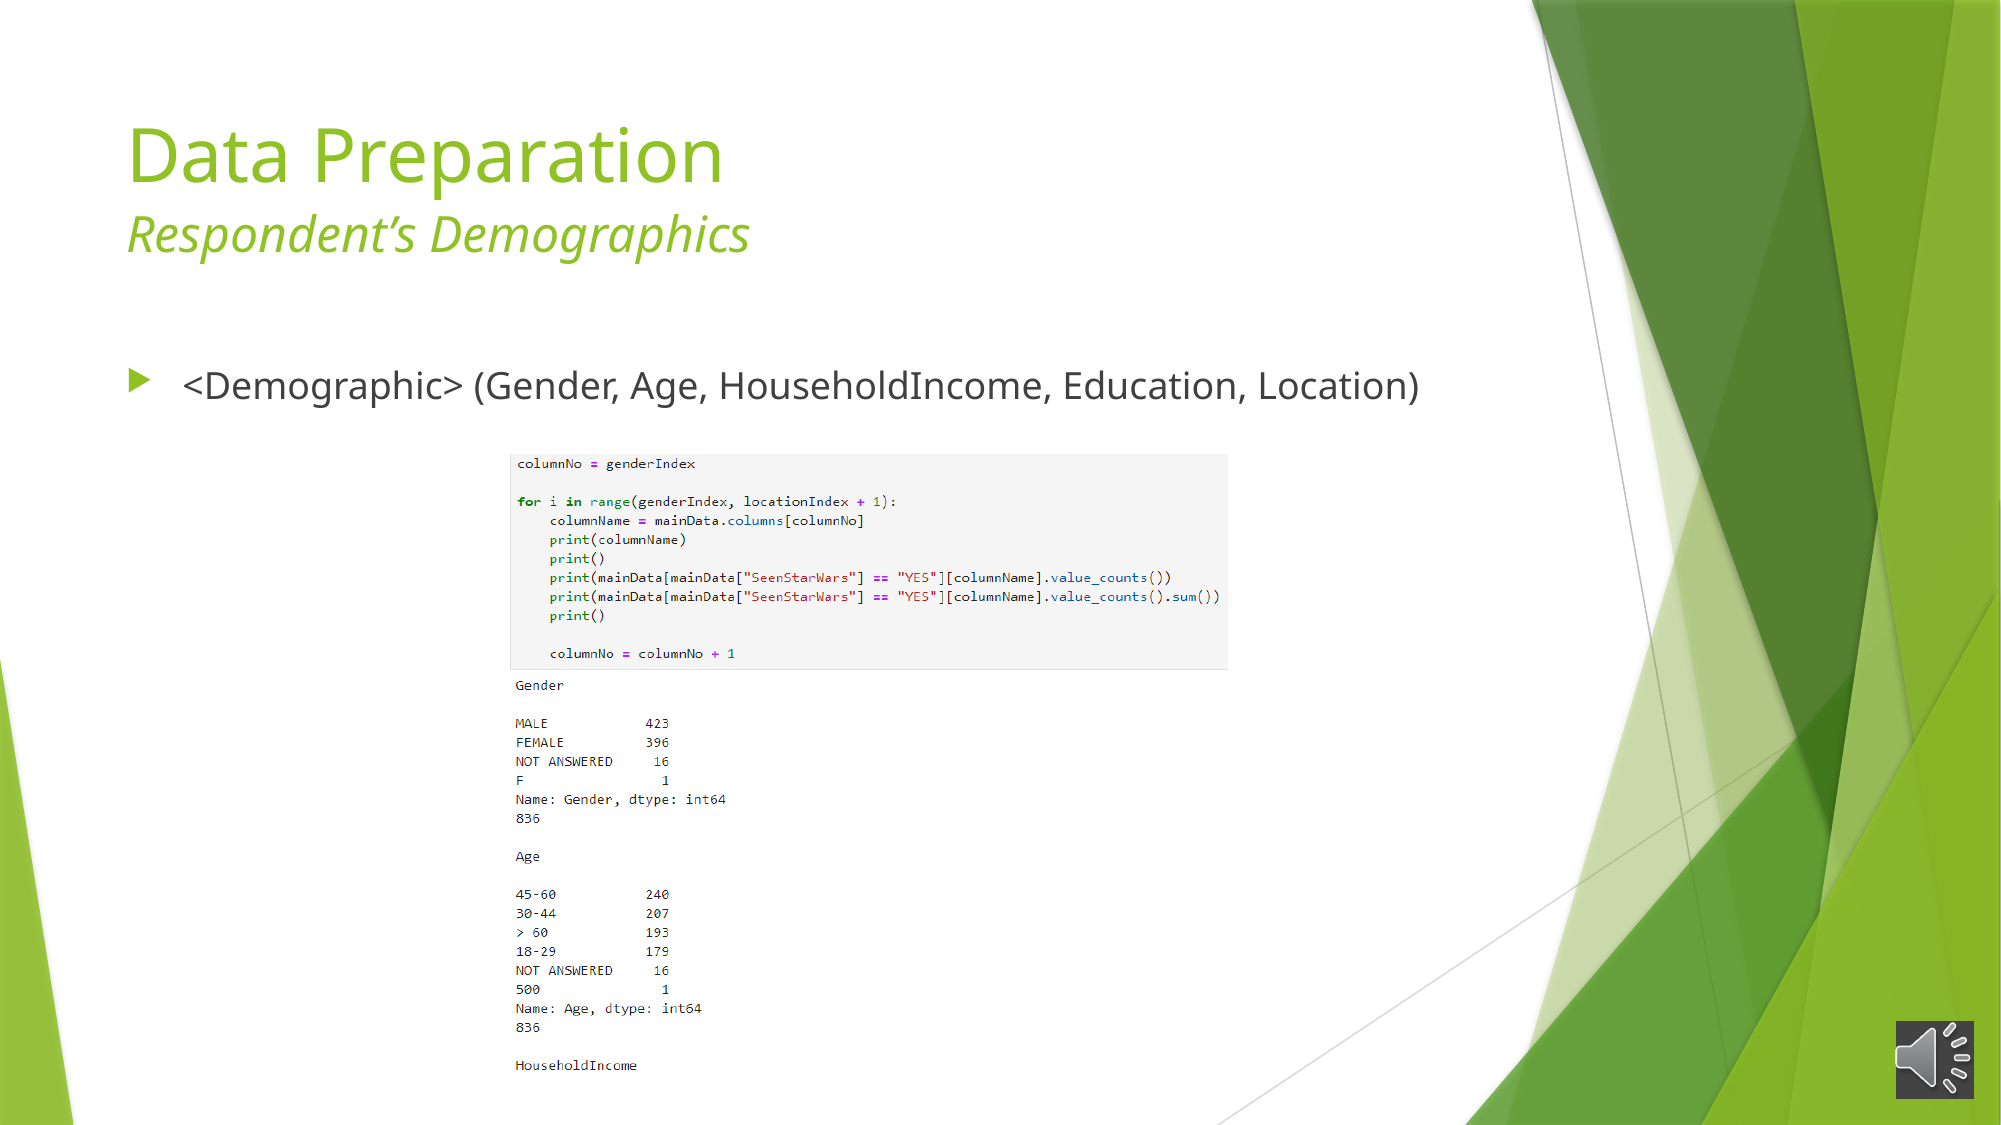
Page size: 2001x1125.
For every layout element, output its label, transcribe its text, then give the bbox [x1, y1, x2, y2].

list <Demographic> (Gender, Age, HouseholdIncome, Education, Location) [111, 354, 1522, 992]
picture [1894, 1019, 1976, 1101]
title Data Preparation [111, 99, 1522, 195]
picture [505, 453, 1228, 1073]
text_box Respondent’s Demographics [111, 195, 1522, 317]
